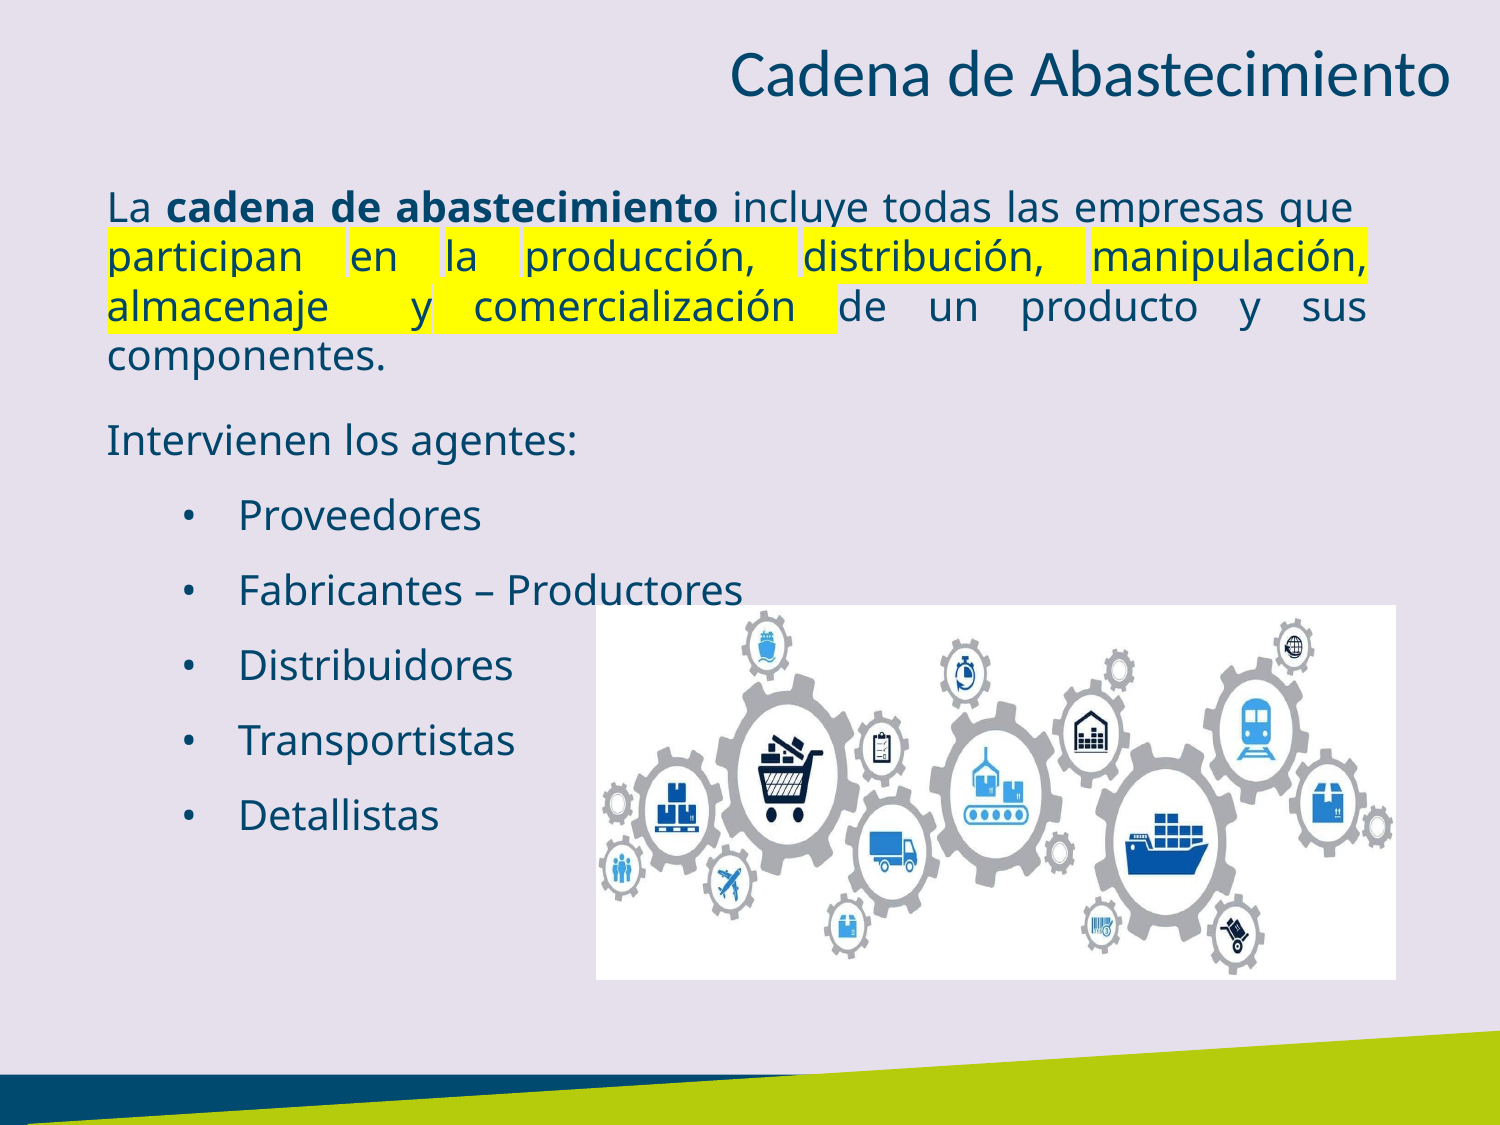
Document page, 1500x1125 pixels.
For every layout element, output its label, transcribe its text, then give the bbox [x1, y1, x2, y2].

text_box La cadena de abastecimiento incluye todas las empresas que participan en la producción, distribución, manipulación, almacenaje y comercialización de un producto y sus componentes. Intervienen los agentes: Proveedores Fabricantes – Productores Distribuidores Transportistas Detallistas [104, 180, 1369, 604]
title Cadena de Abastecimiento [728, 27, 1455, 218]
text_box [0, 605, 1500, 1125]
